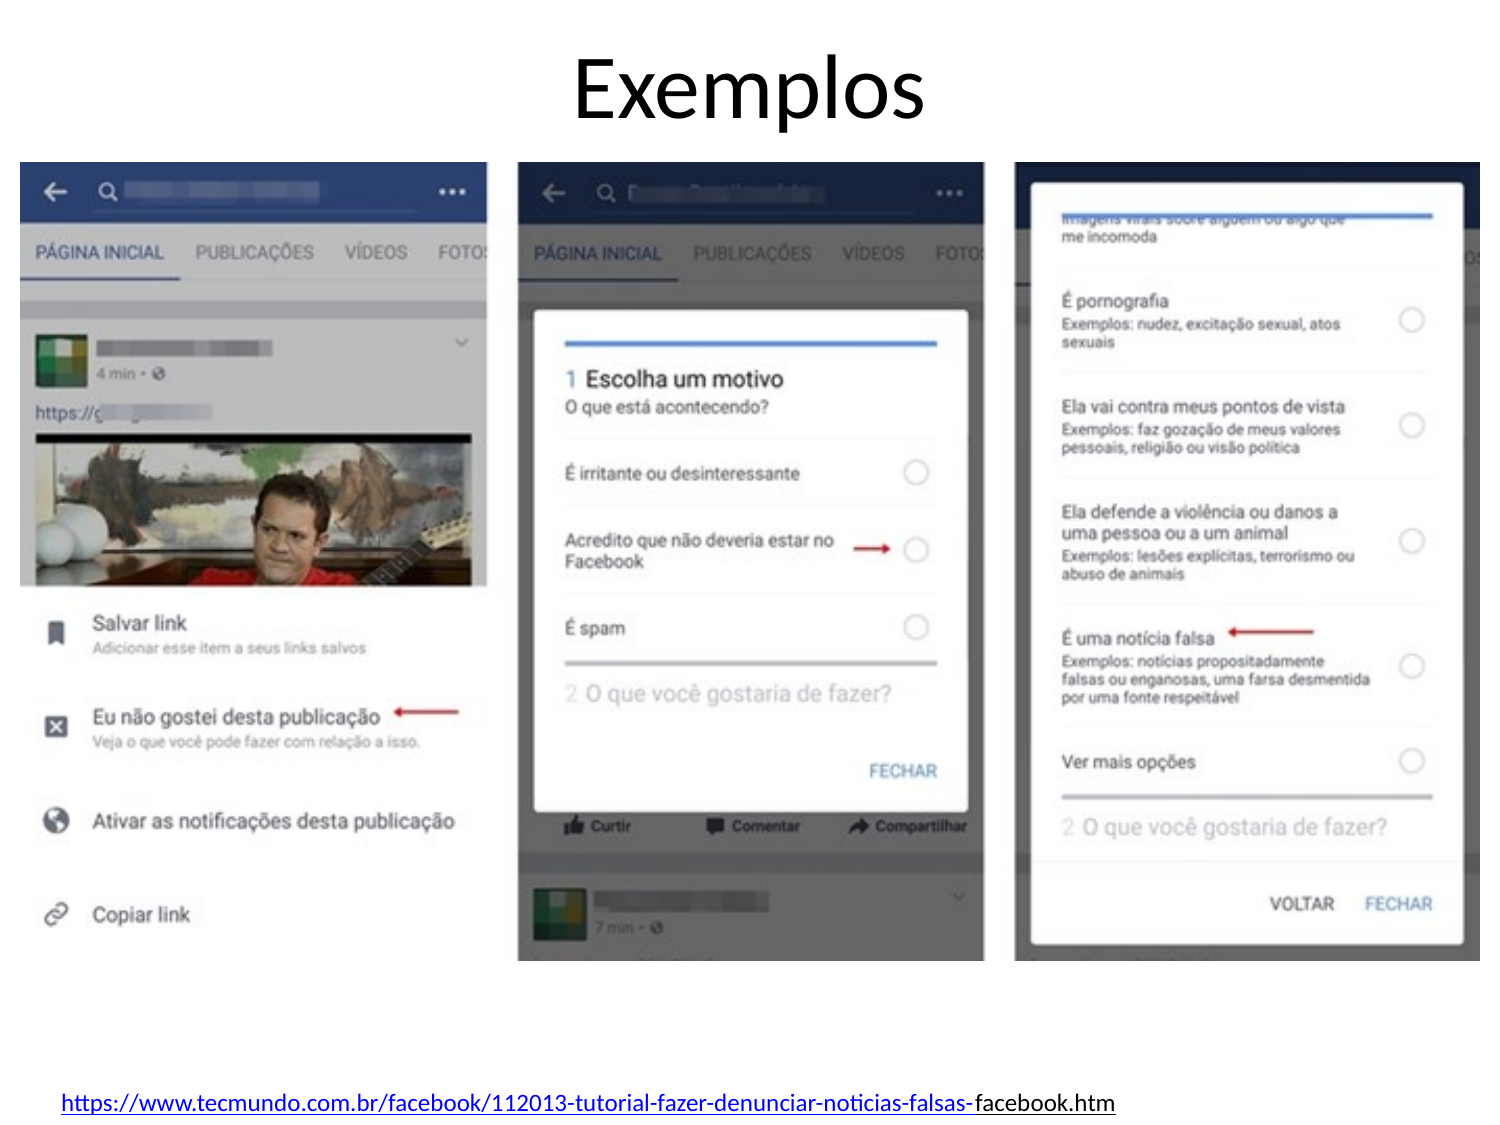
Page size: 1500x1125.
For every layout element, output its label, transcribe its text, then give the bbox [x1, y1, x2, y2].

text_box https://www.tecmundo.com.br/facebook/112013-tutorial-fazer-denunciar-noticias-falsas-facebook.htm [46, 1079, 1137, 1125]
title Exemplos [75, 16, 1425, 148]
picture [20, 162, 1480, 961]
